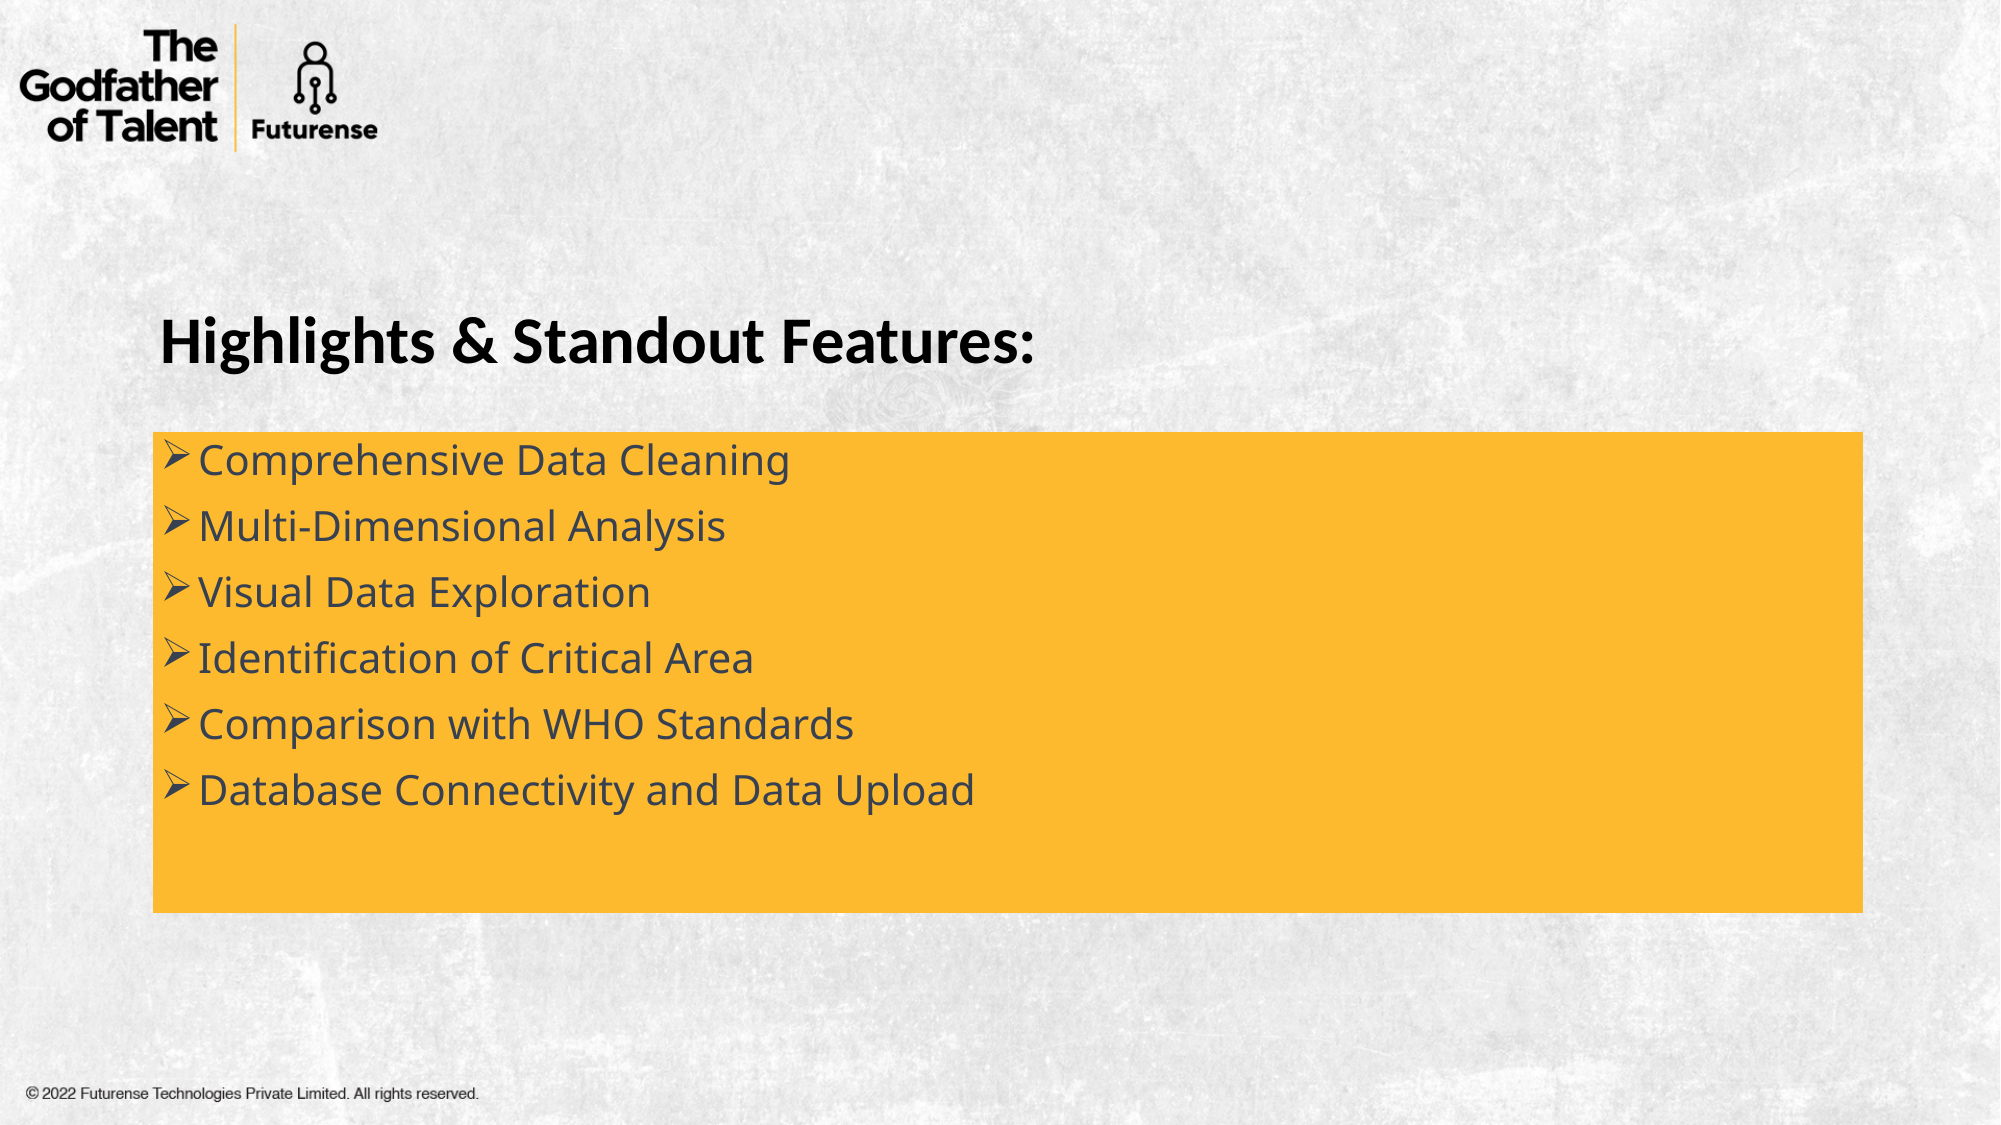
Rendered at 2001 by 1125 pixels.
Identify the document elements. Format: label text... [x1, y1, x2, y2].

title Highlights & Standout Features: [145, 233, 1871, 432]
picture [0, 0, 2001, 1125]
list Comprehensive Data Cleaning Multi-Dimensional Analysis Visual Data Exploration Identification of Critical Area Comparison with WHO Standards Database Connectivity and Data Upload [145, 432, 1871, 932]
